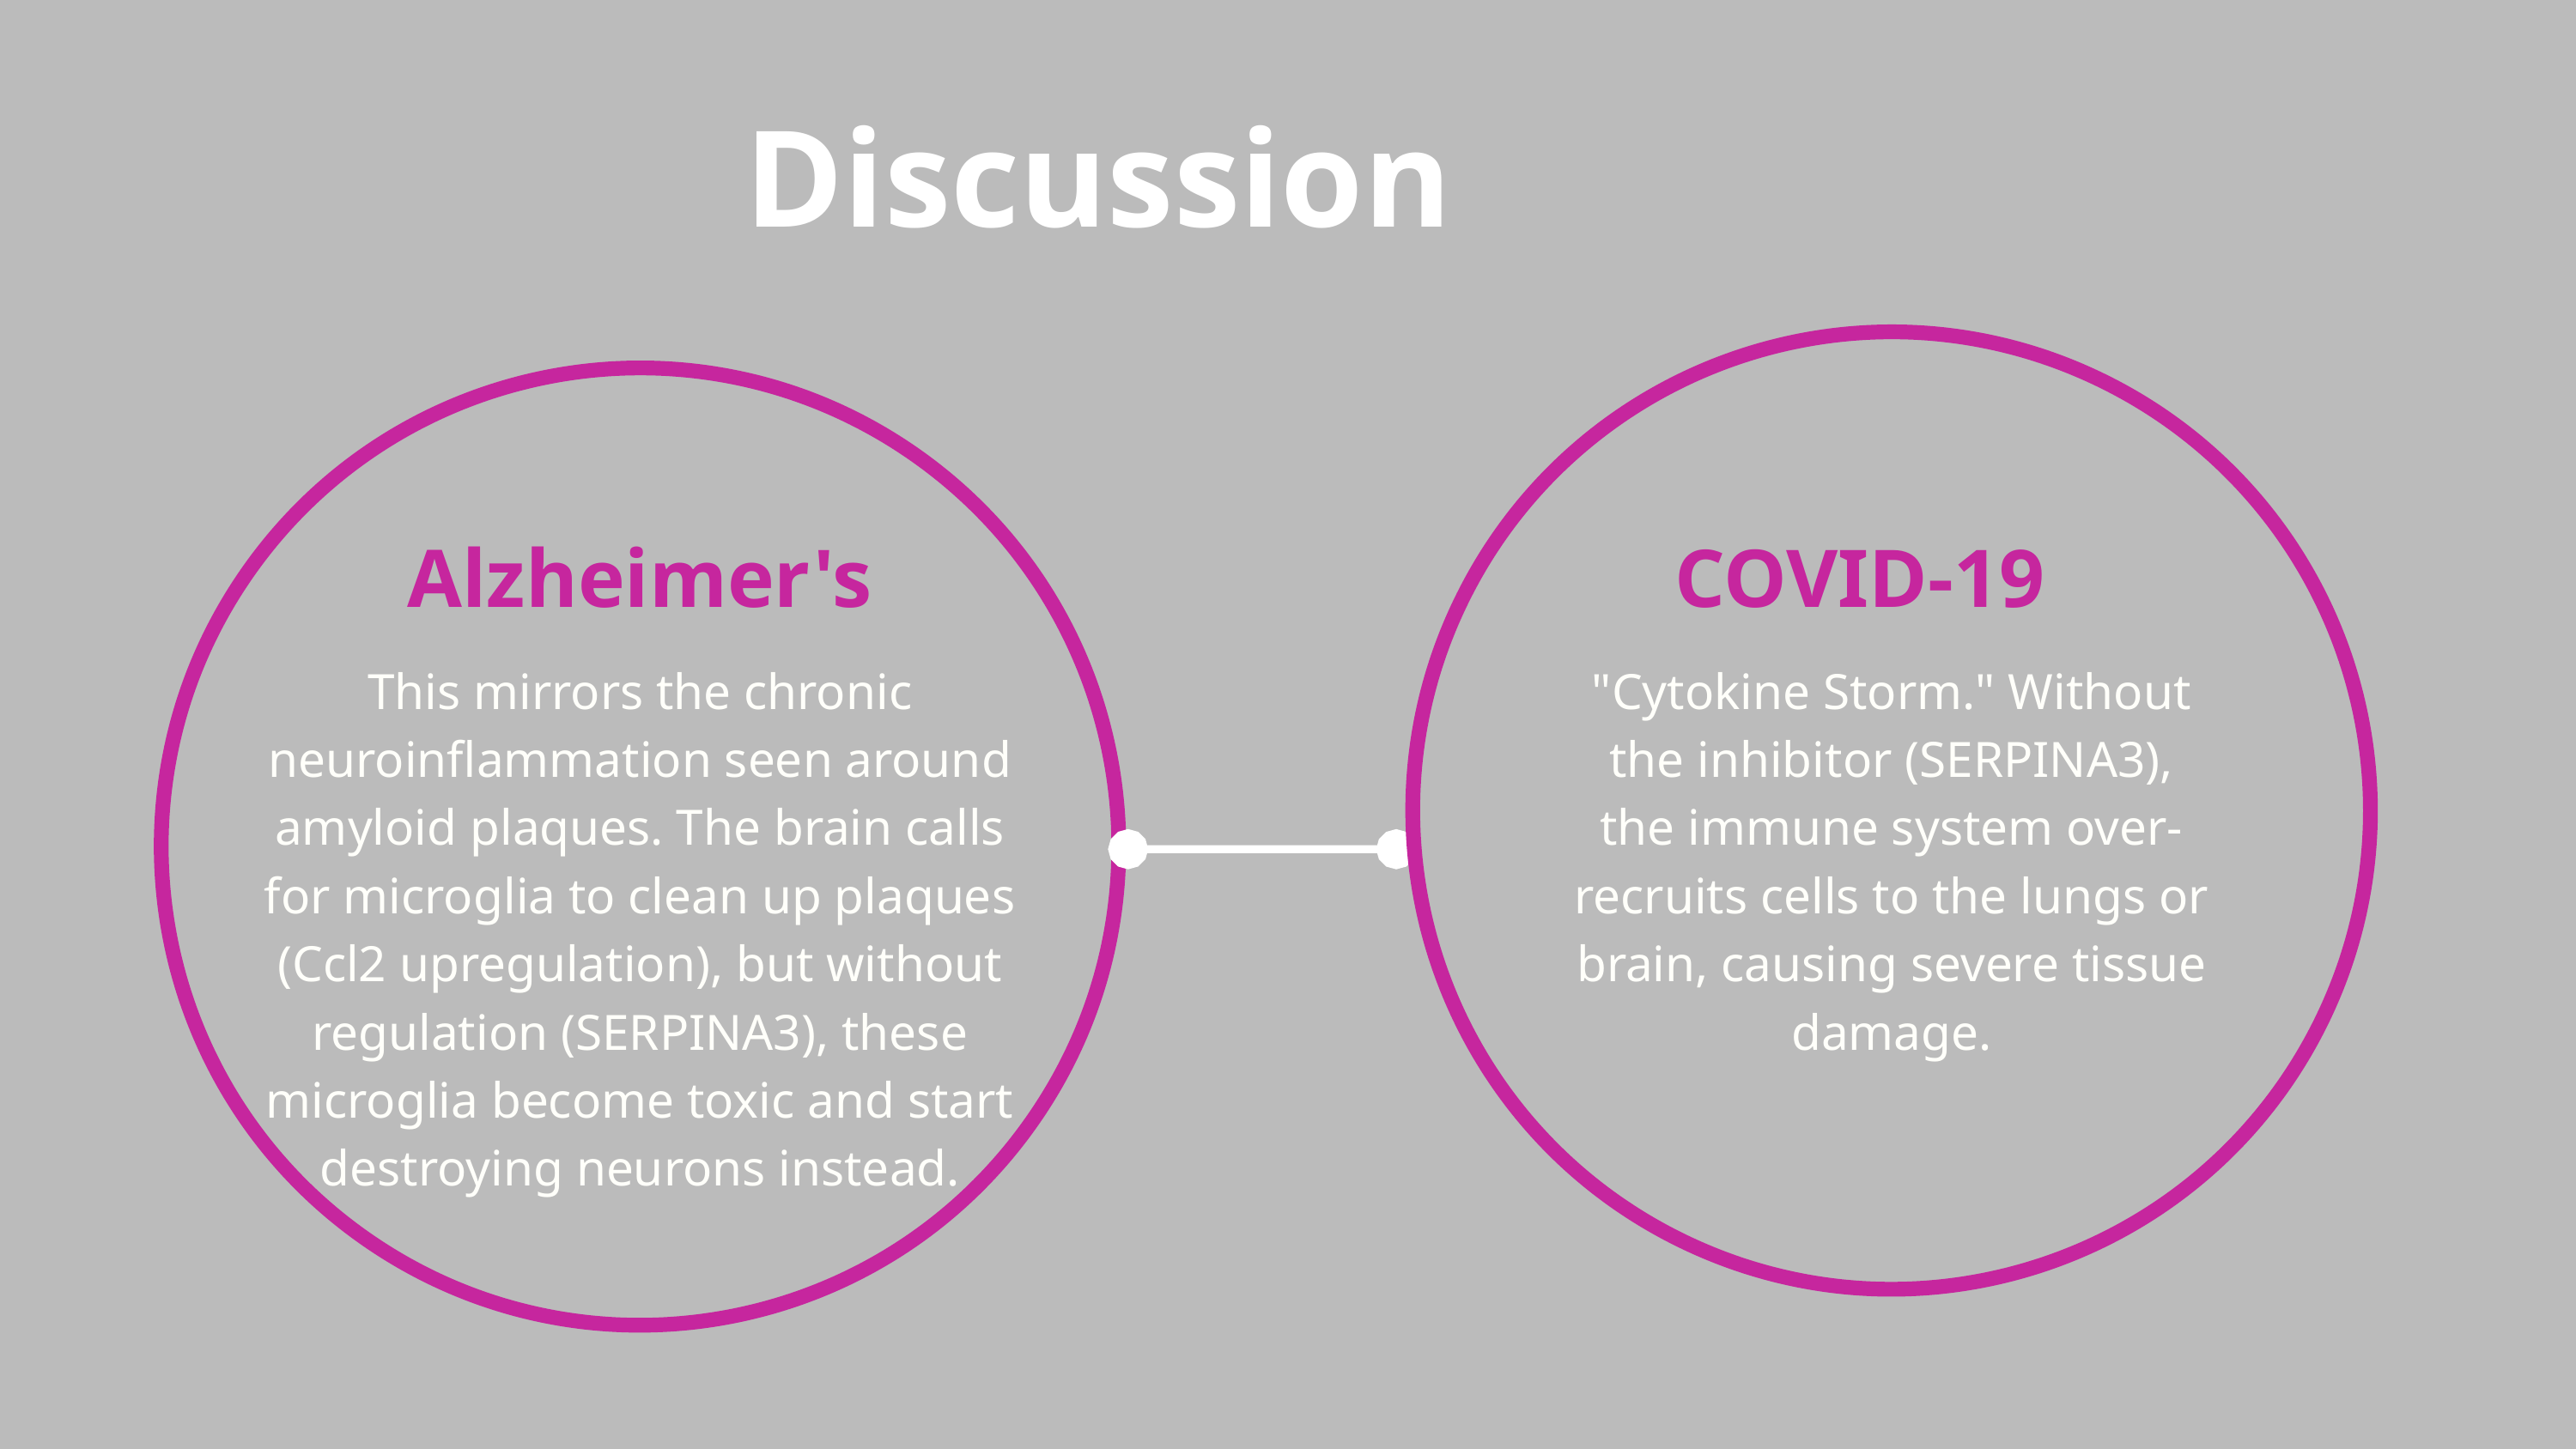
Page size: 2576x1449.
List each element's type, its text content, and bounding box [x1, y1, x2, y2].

text_box [1124, 840, 1406, 858]
text_box Discussion [744, 115, 2014, 255]
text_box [161, 367, 1120, 1325]
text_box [1413, 331, 2371, 1289]
